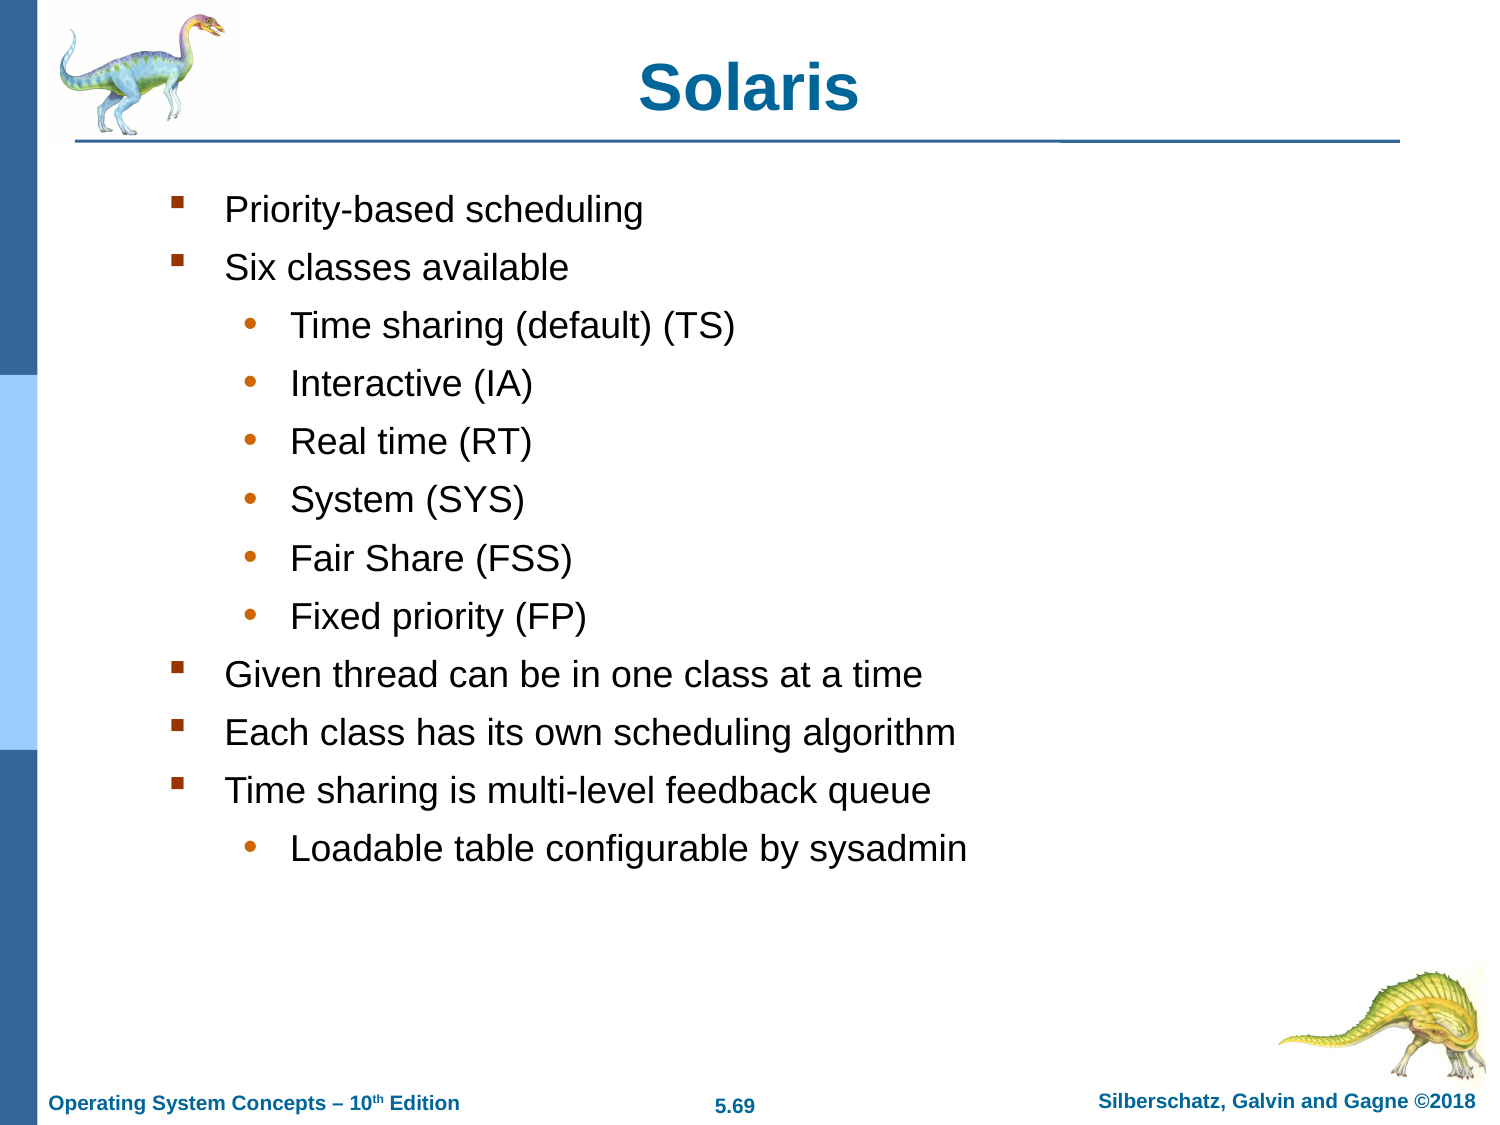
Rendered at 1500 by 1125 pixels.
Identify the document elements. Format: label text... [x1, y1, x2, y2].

list Priority-based scheduling Six classes available Time sharing (default) (TS) Interactive (IA) Real time (RT) System (SYS) Fair Share (FSS) Fixed priority (FP) Given thread can be in one class at a time Each class has its own scheduling algorithm Time sharing is multi-level feedback queue Loadable table configurable by sysadmin [153, 177, 1332, 921]
title Solaris [75, 36, 1425, 131]
picture [46, 0, 243, 149]
picture [1275, 959, 1486, 1090]
